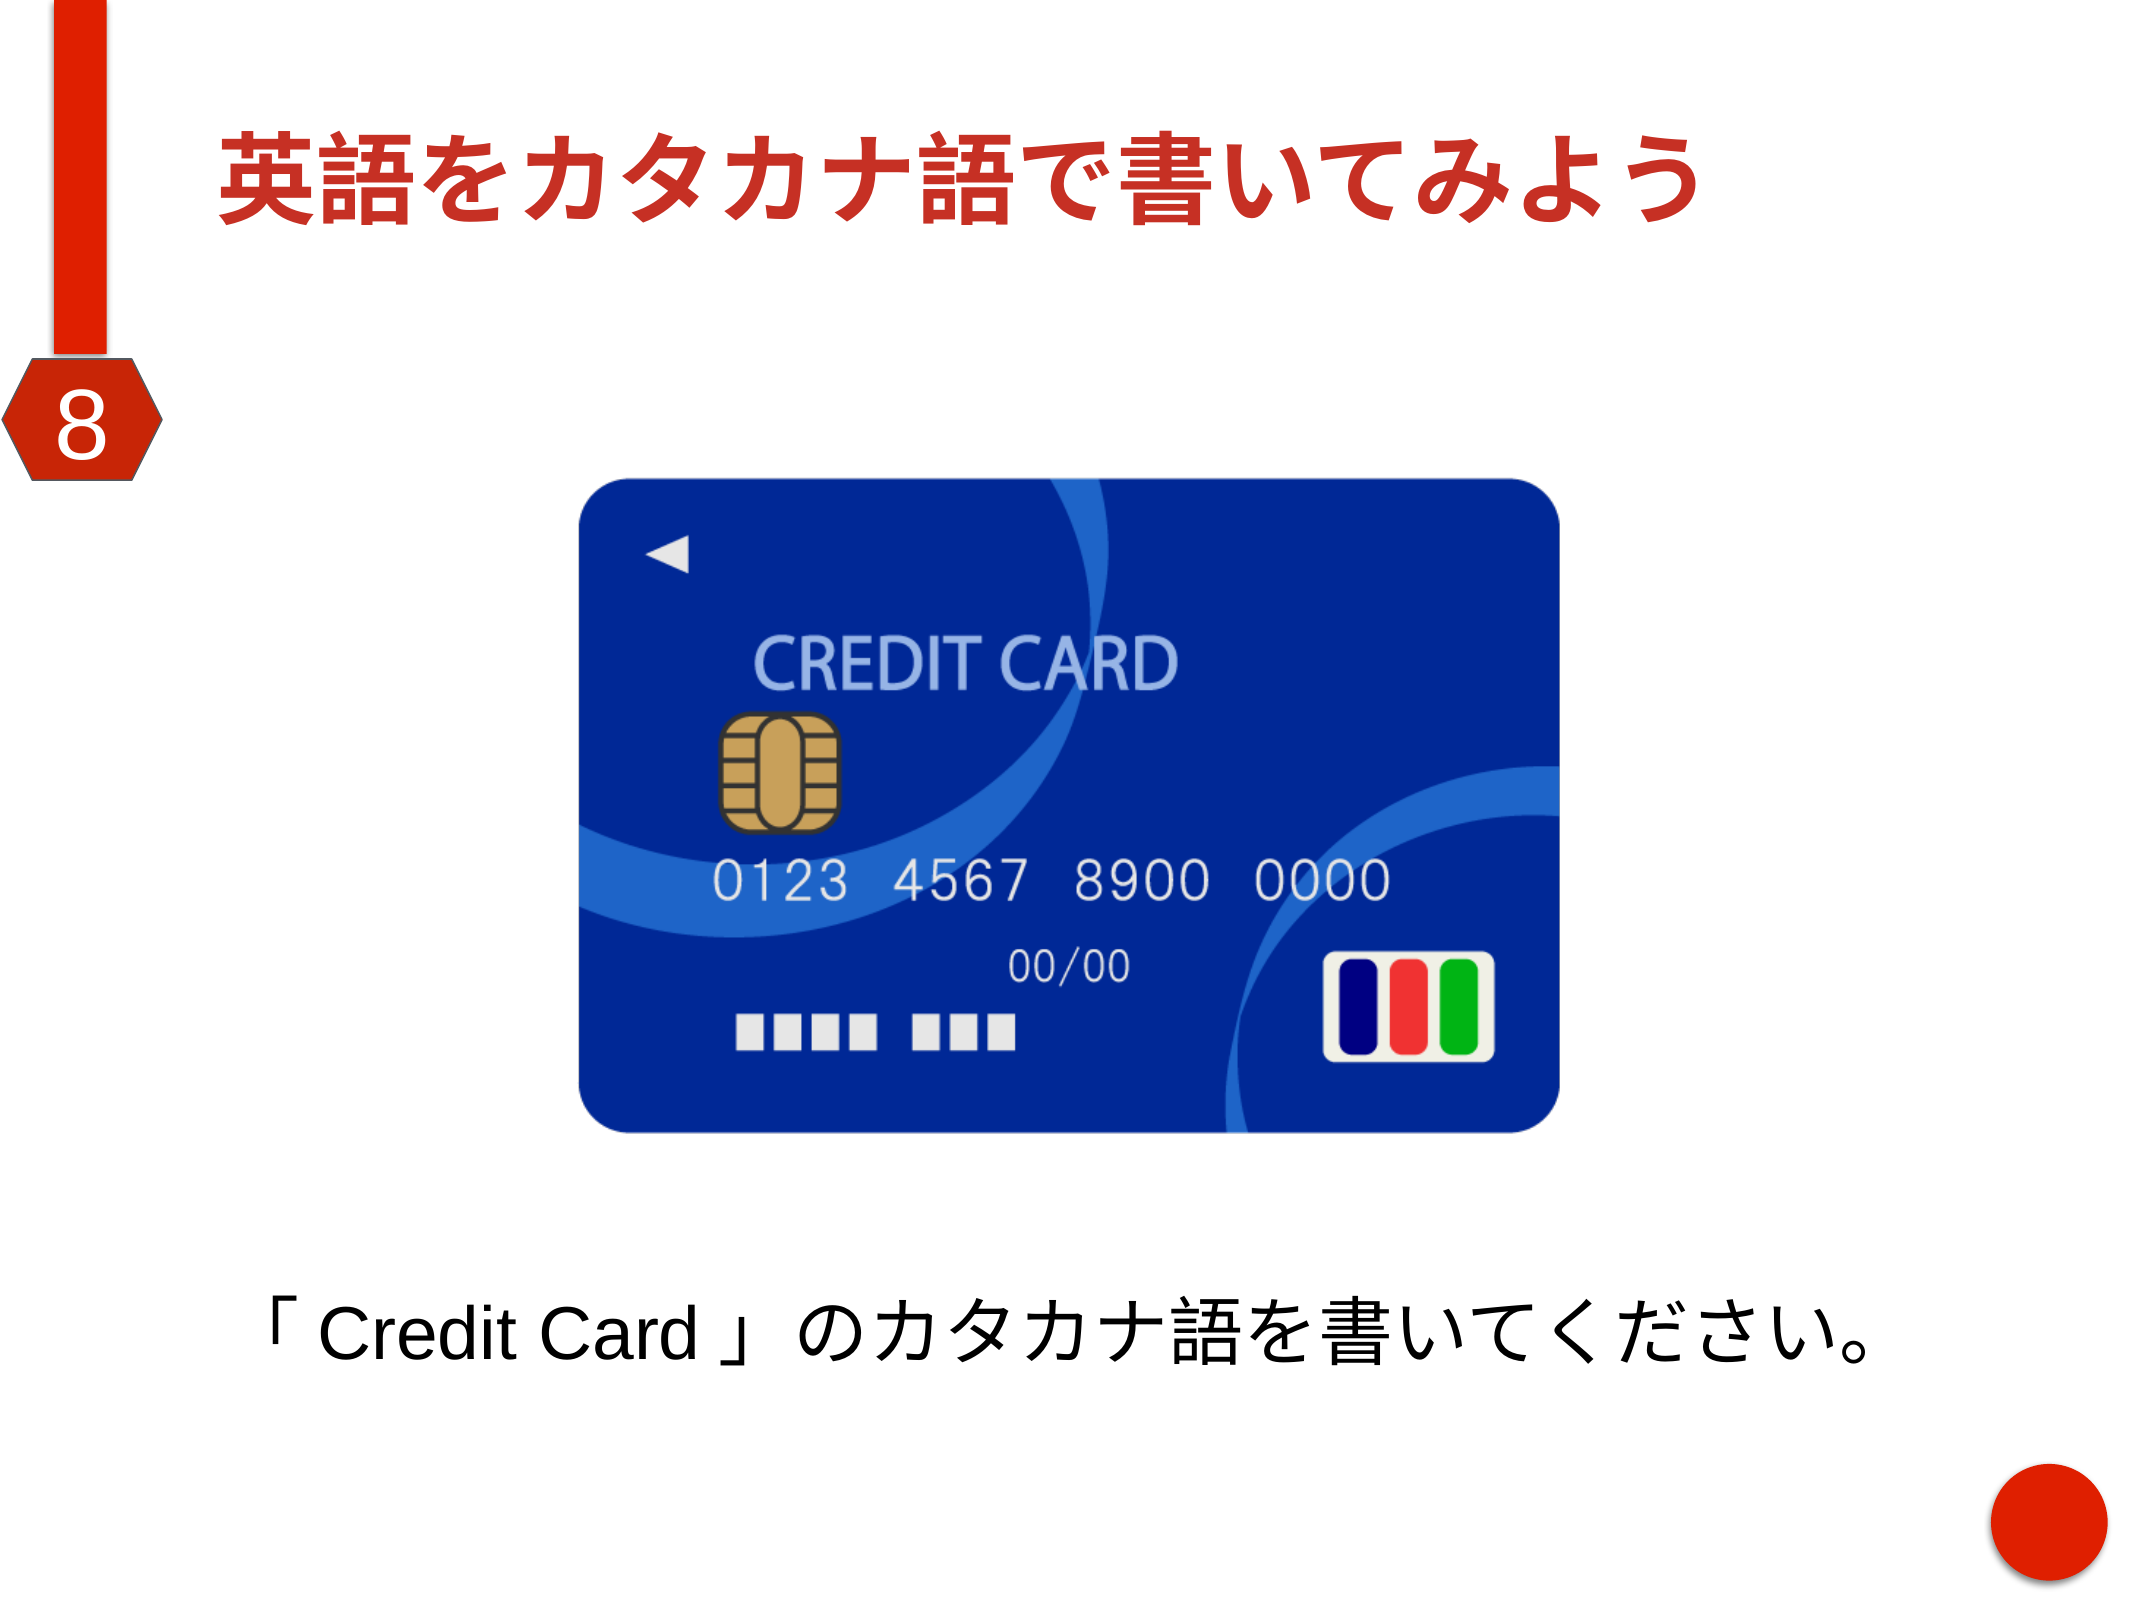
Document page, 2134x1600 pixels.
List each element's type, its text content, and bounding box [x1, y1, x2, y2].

title 英語をカタカナ語で書いてみよう [208, 11, 1927, 343]
text_box 「Credit Card」のカタカナ語を書いてください。 [116, 1269, 2022, 1390]
text_box 8 [2, 358, 163, 481]
picture [483, 366, 1655, 1245]
